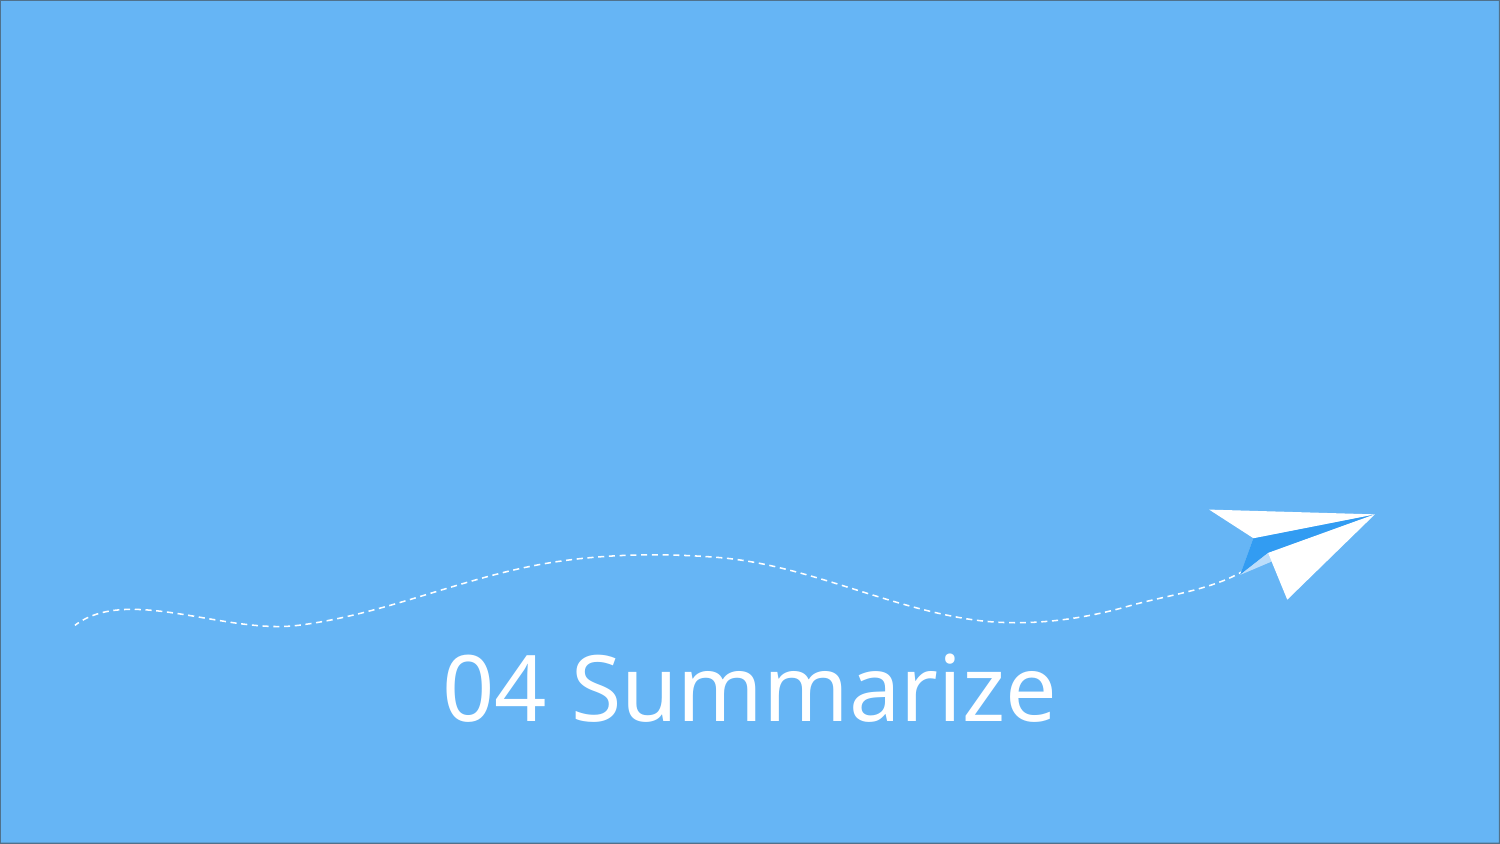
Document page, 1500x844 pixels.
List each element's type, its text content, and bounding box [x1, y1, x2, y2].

title 04 Summarize [118, 637, 1382, 732]
text_box [74, 554, 1203, 627]
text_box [1208, 509, 1376, 600]
